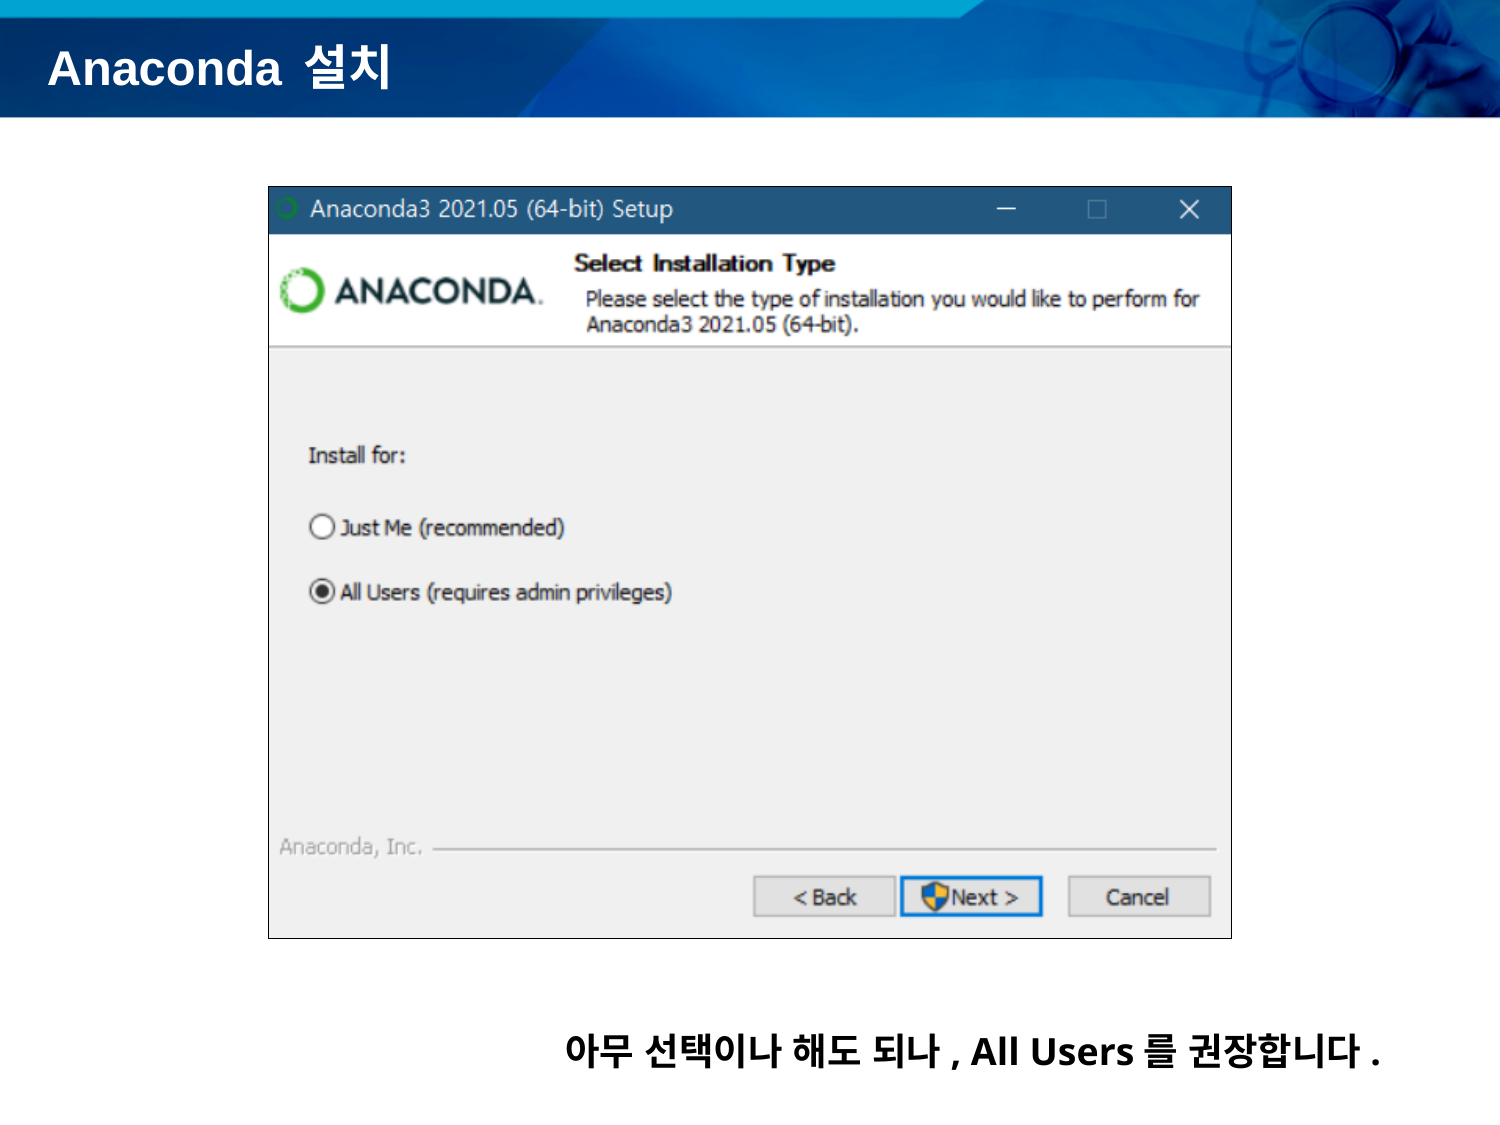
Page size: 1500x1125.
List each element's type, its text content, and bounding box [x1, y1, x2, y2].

picture [268, 186, 1232, 939]
title Anaconda 설치 [31, 36, 1468, 105]
picture [0, 0, 1500, 118]
text_box 아무 선택이나 해도 되나, All Users를 권장합니다. [550, 1020, 1468, 1081]
